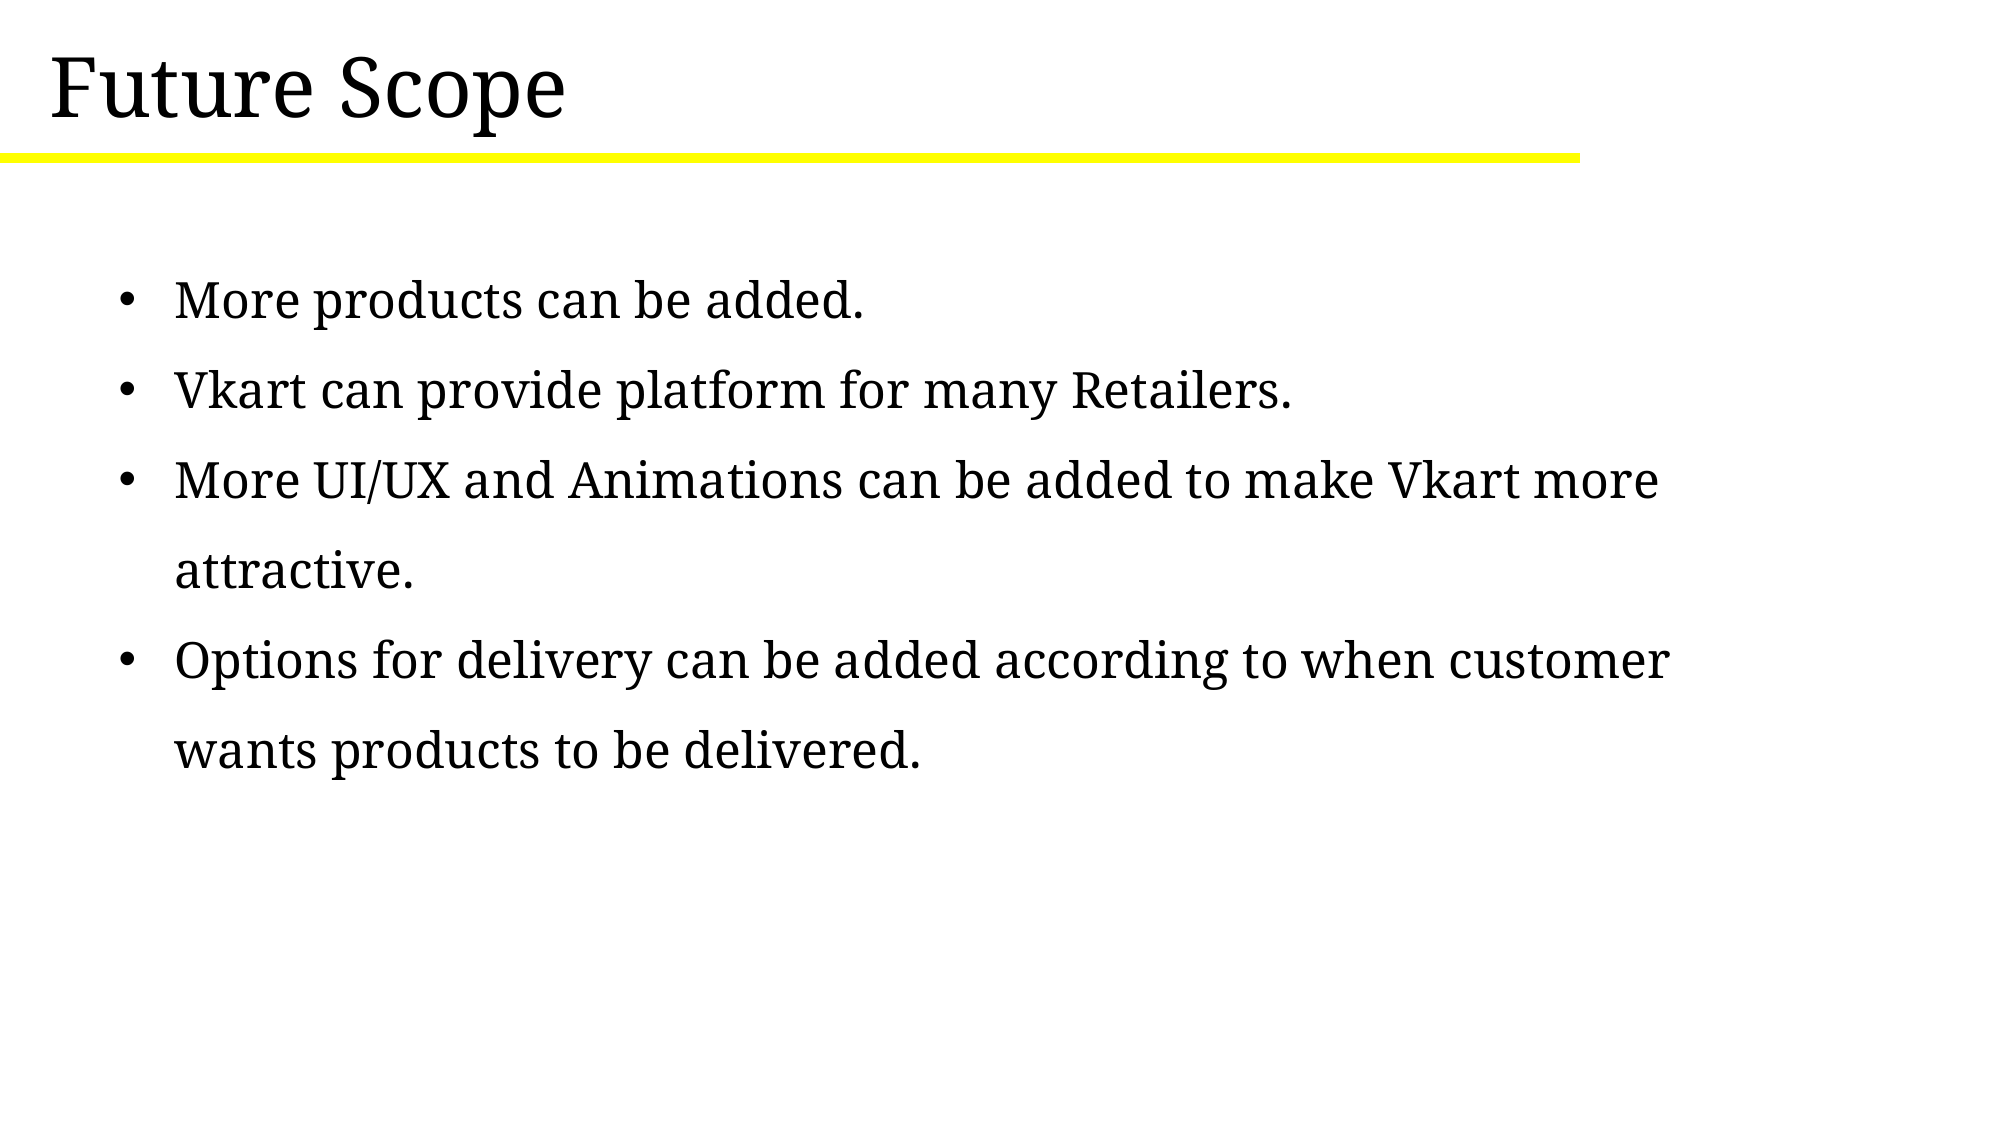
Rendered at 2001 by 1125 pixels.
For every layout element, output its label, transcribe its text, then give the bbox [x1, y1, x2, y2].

text_box Future Scope [34, 27, 583, 142]
text_box [0, 153, 1580, 163]
text_box More products can be added. Vkart can provide platform for many Retailers. More UI/UX and Animations can be added to make Vkart more attractive. Options for delivery can be added according to when customer wants products to be delivered. [103, 230, 1761, 876]
